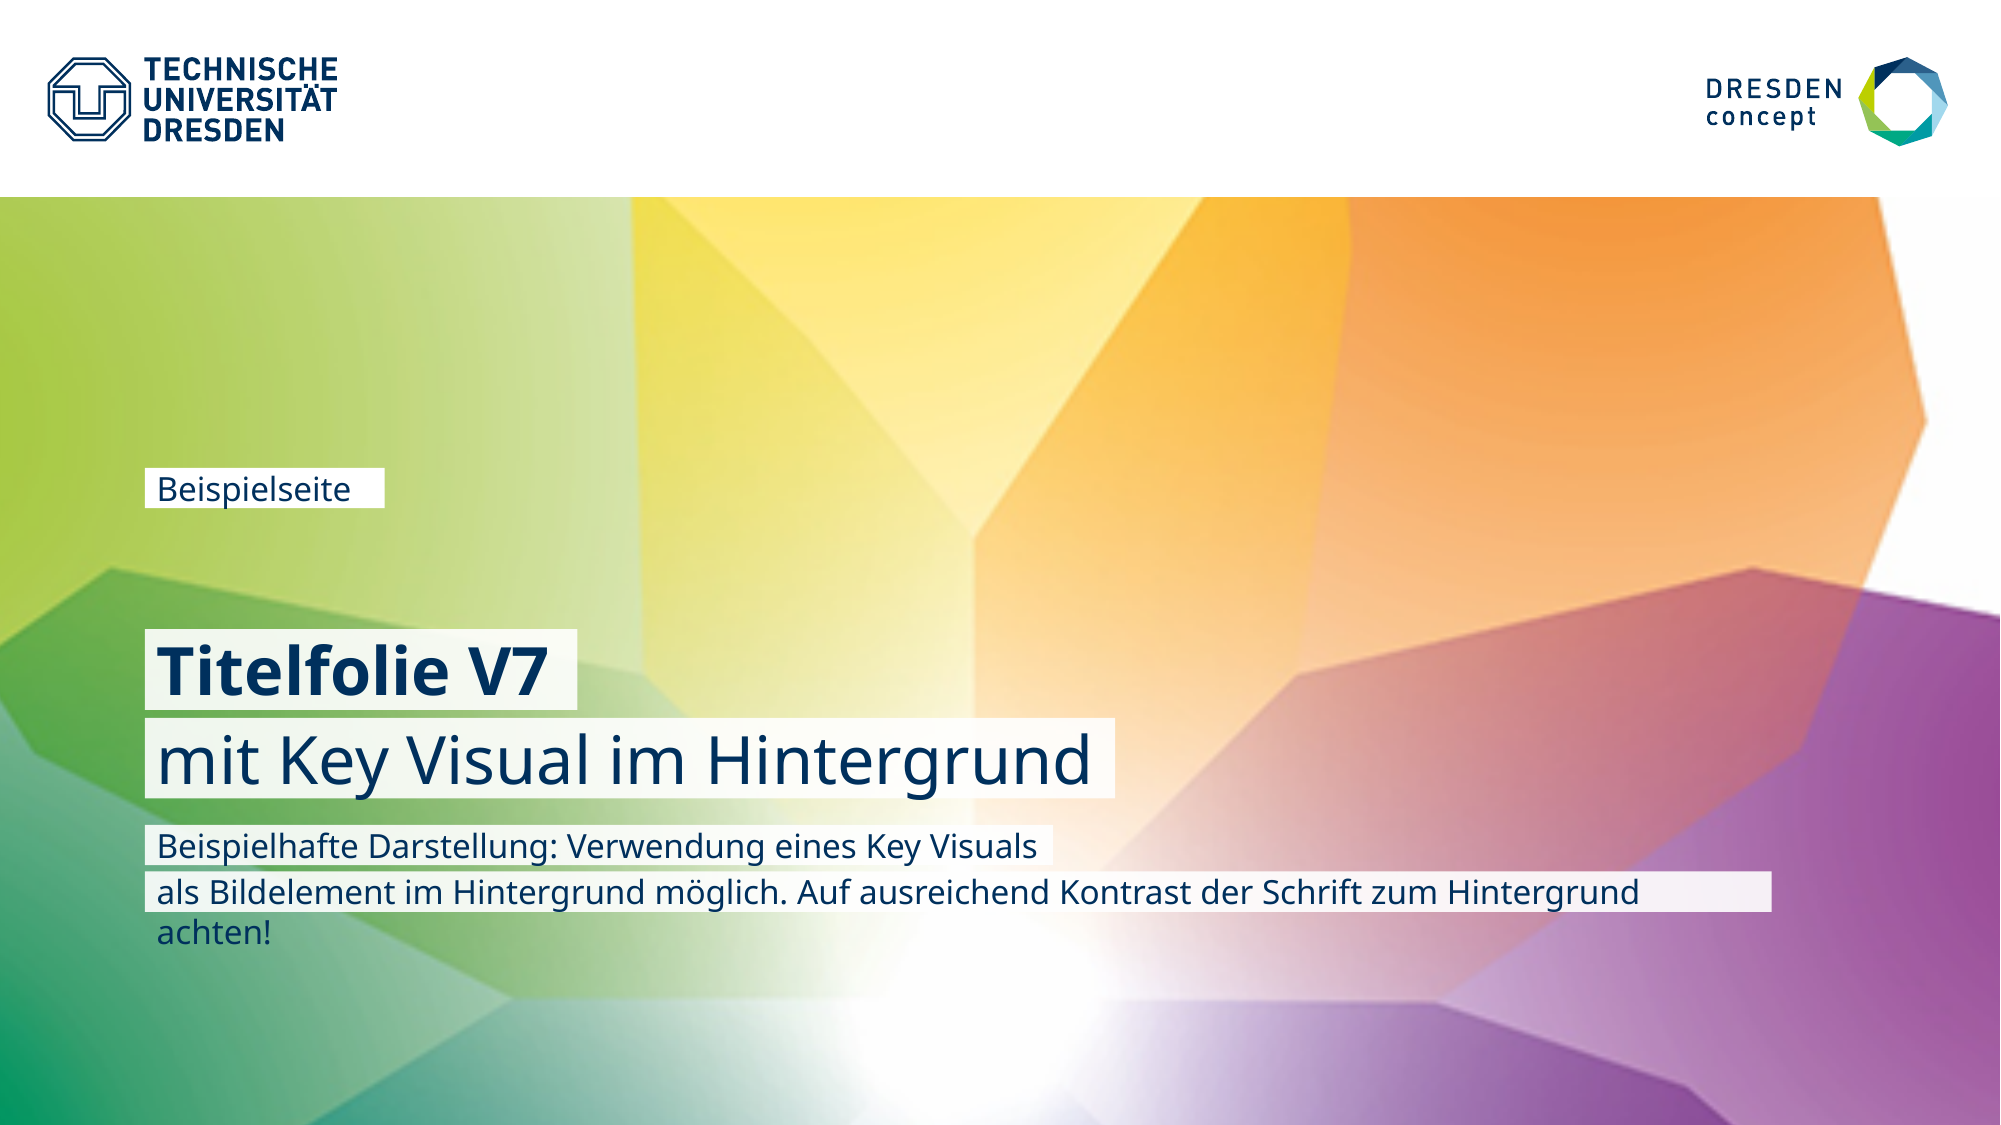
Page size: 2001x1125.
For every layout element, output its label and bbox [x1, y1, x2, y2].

picture [0, 197, 2000, 1125]
